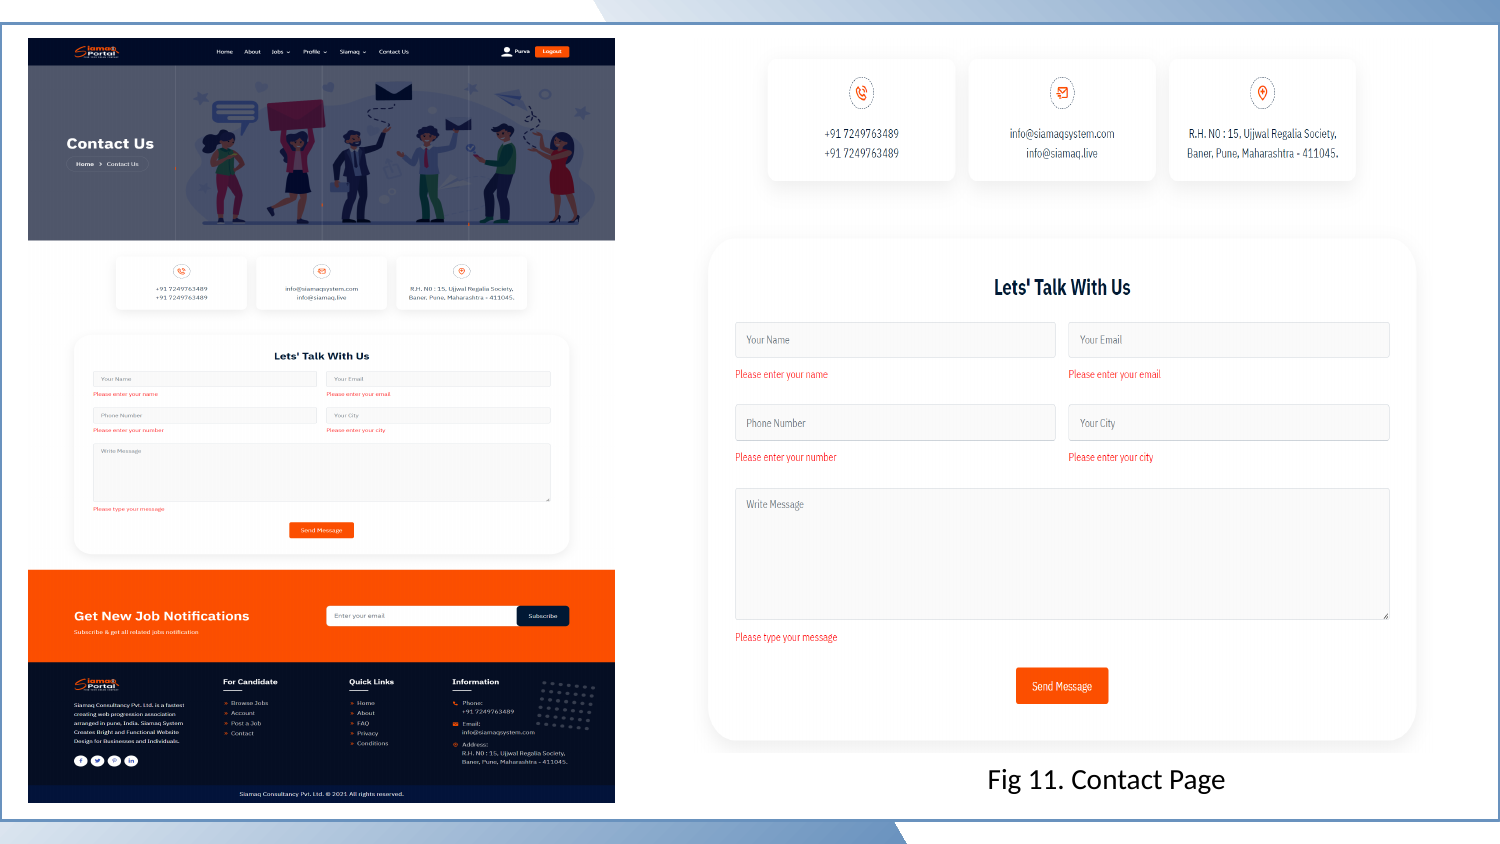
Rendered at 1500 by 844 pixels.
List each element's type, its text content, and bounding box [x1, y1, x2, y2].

text_box [0, 23, 1500, 821]
picture [692, 38, 1435, 753]
text_box Fig 11. Contact Page [850, 760, 1363, 803]
picture [28, 38, 615, 804]
